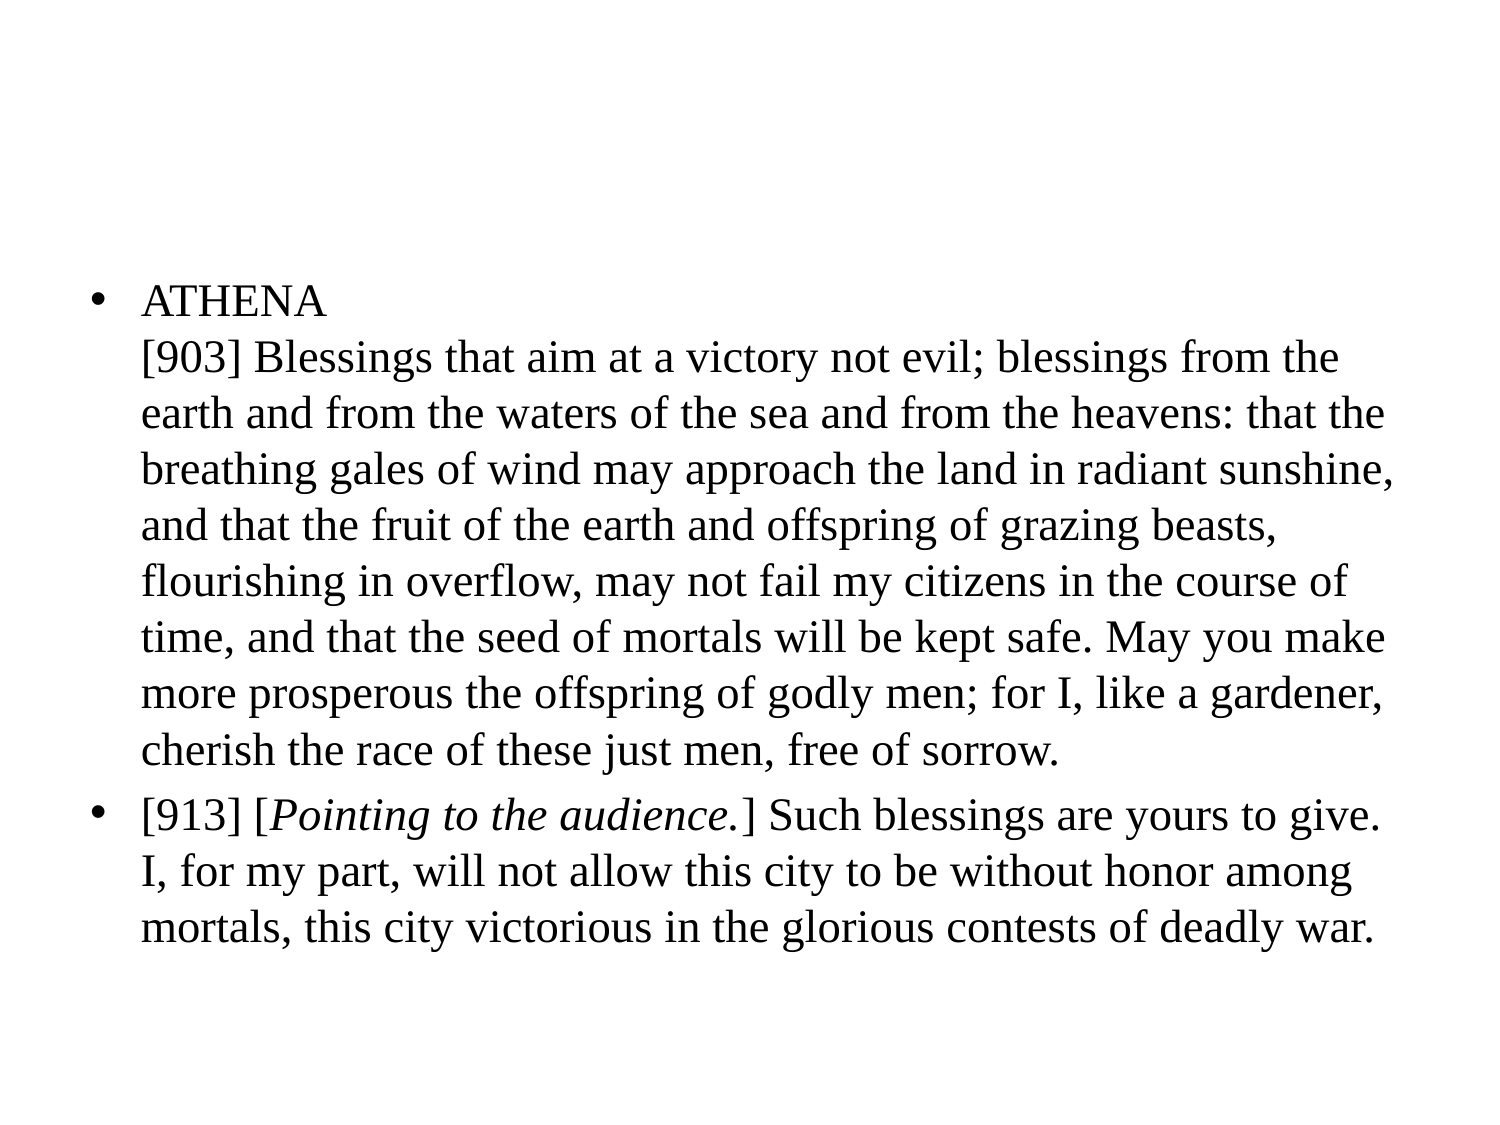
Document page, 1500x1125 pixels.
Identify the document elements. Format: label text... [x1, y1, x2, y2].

list ATHENA [903] Blessings that aim at a victory not evil; blessings from the earth and from the waters of the sea and from the heavens: that the breathing gales of wind may approach the land in radiant sunshine, and that the fruit of the earth and offspring of grazing beasts, flourishing in overflow, may not fail my citizens in the course of time, and that the seed of mortals will be kept safe. May you make more prosperous the offspring of godly men; for I, like a gardener, cherish the race of these just men, free of sorrow. [913] [Pointing to the audience.] Such blessings are yours to give. I, for my part, will not allow this city to be without honor among mortals, this city victorious in the glorious contests of deadly war. [75, 262, 1425, 1005]
